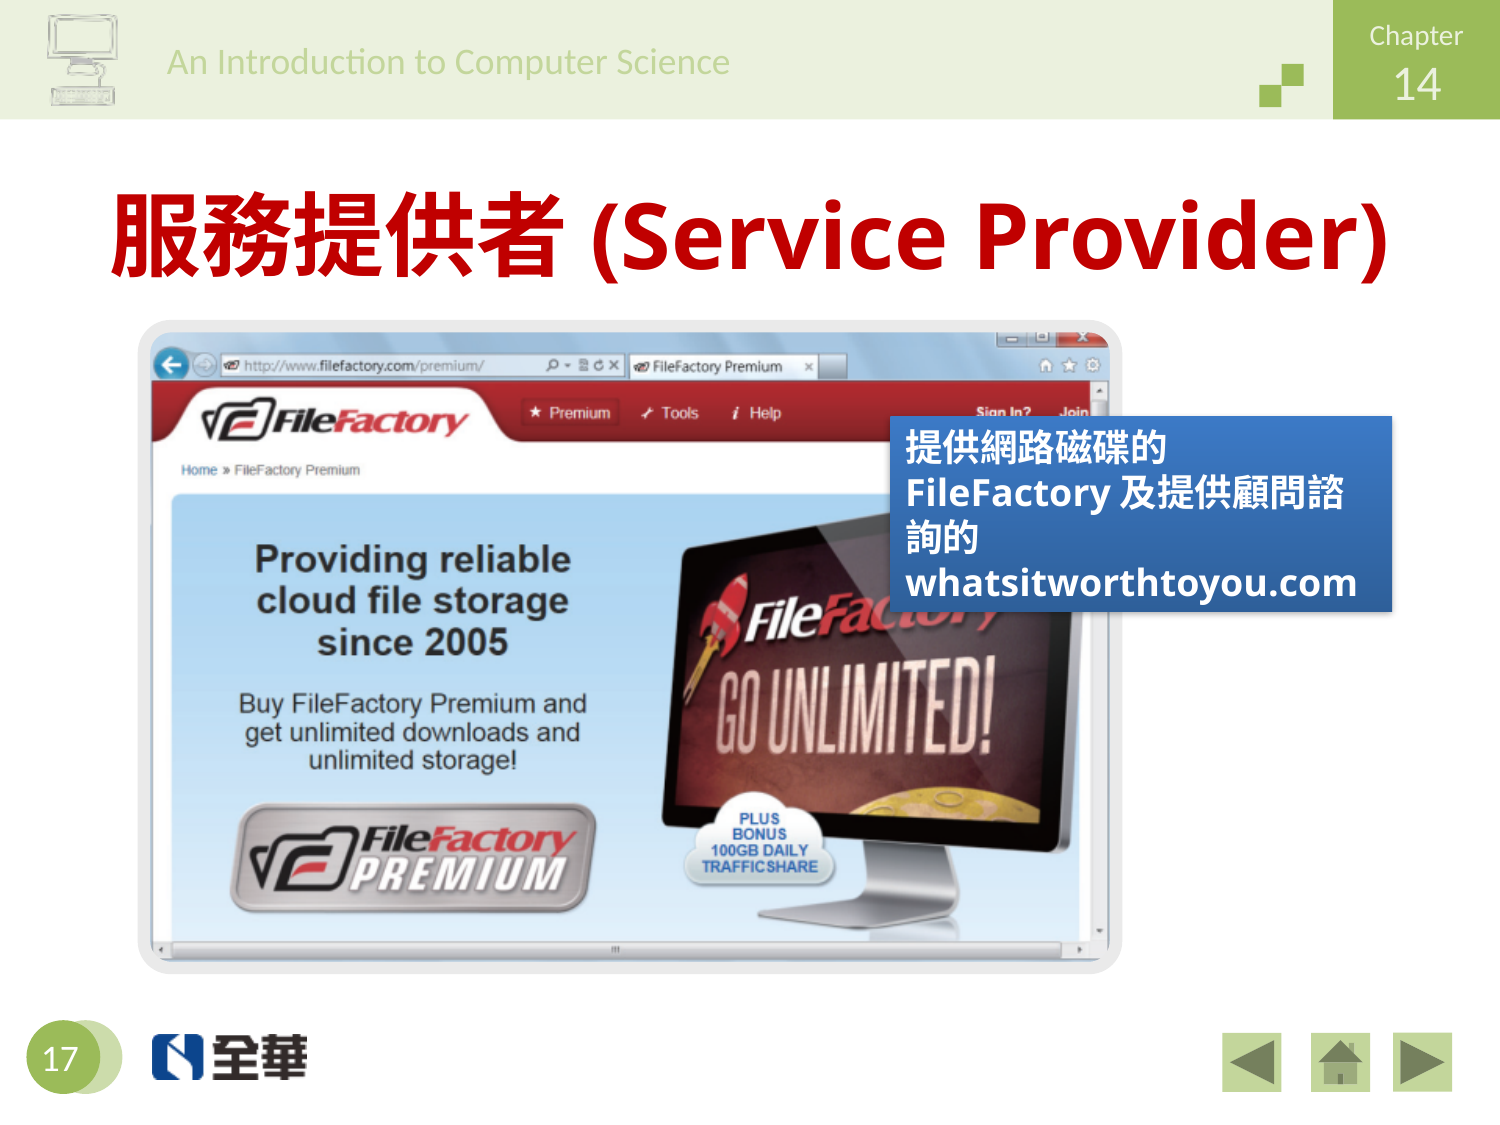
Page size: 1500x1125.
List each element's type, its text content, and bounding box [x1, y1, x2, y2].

title 服務提供者(Service Provider) [75, 138, 1425, 327]
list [143, 325, 1117, 969]
picture [47, 14, 118, 106]
text_box 提供網路磁碟的FileFactory及提供顧問諮詢的whatsitworthtoyou.com [1120, 416, 1393, 612]
picture [152, 1034, 307, 1080]
